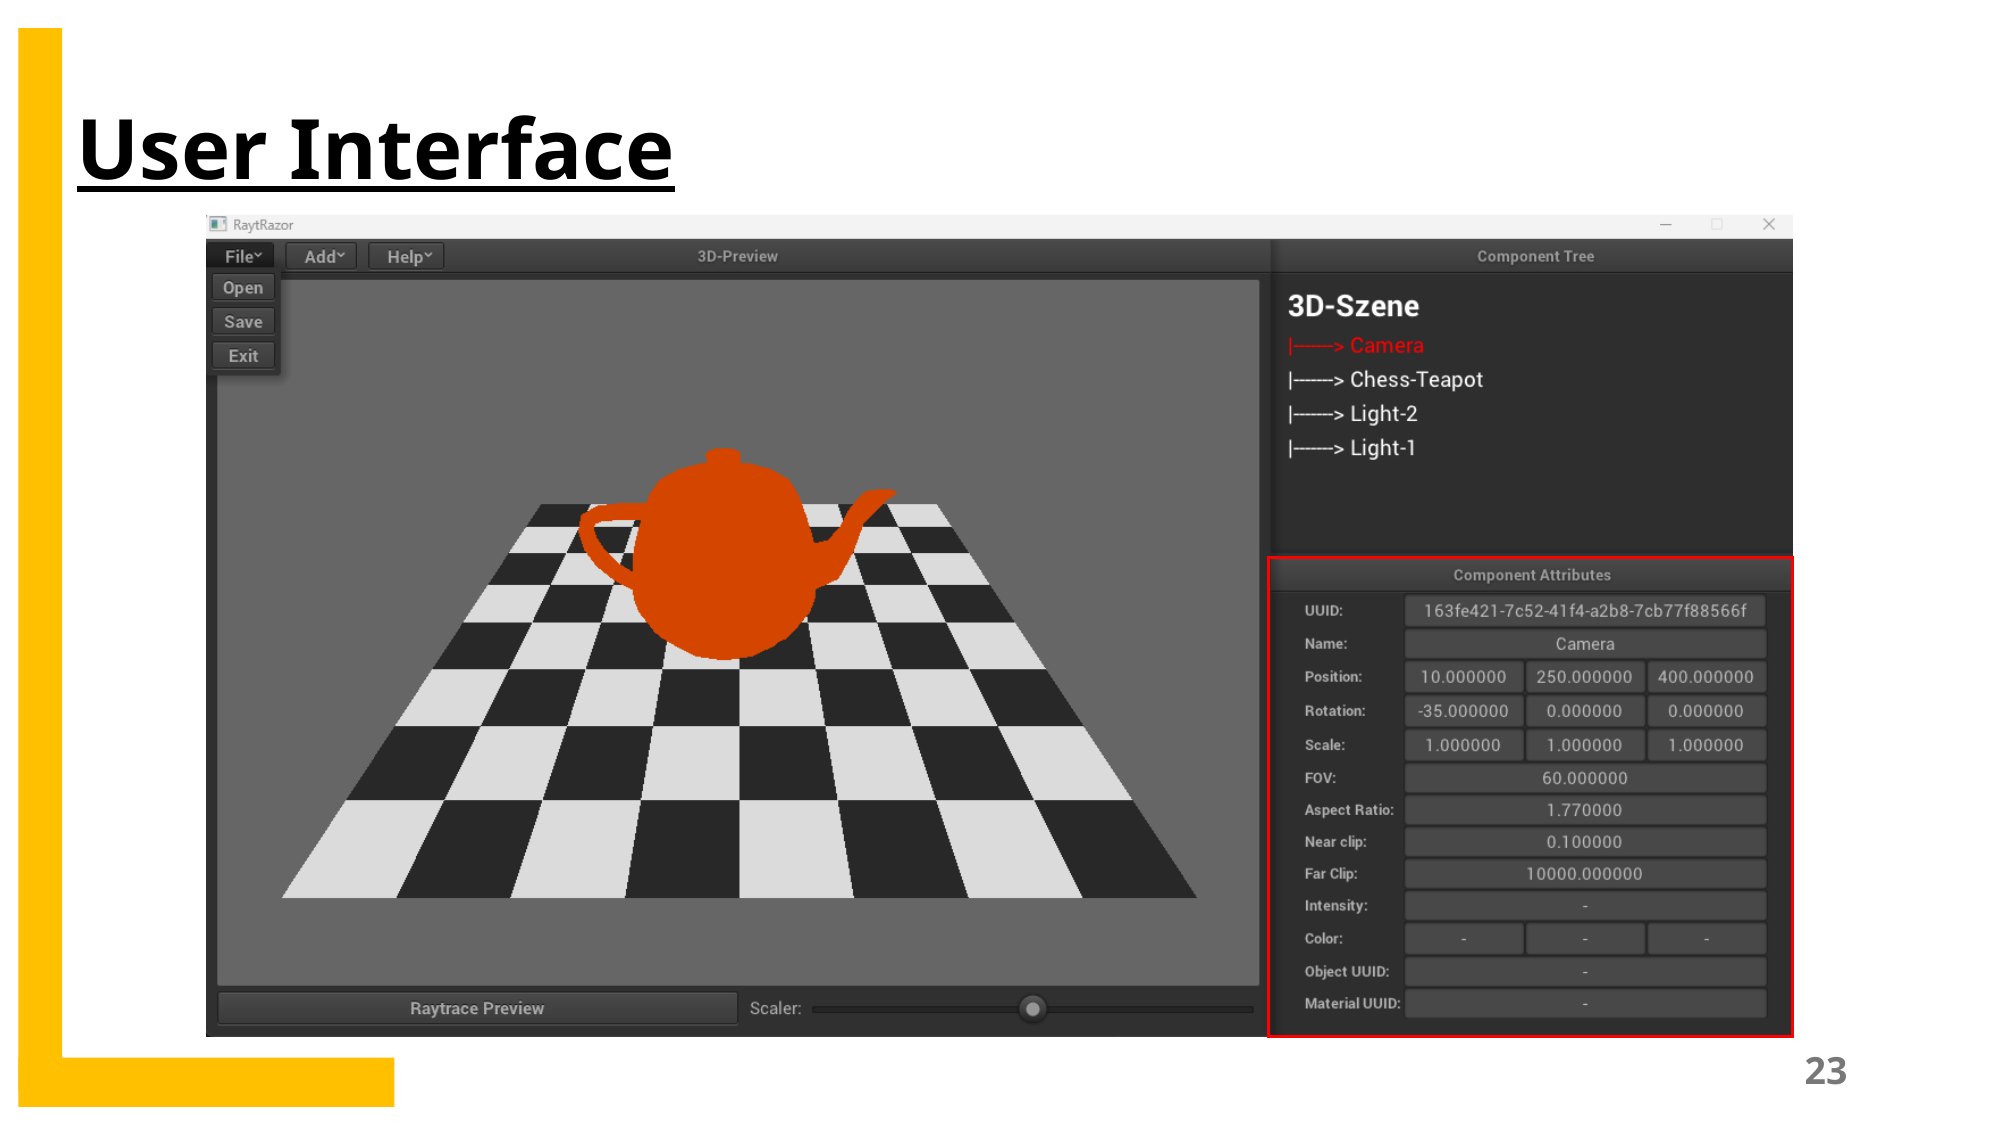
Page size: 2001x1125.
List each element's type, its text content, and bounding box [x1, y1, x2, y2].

picture [205, 215, 1794, 1037]
text_box [17, 1056, 396, 1108]
text_box User Interface [62, 88, 992, 204]
slide_number 23 [1412, 1042, 1863, 1103]
text_box [17, 26, 64, 1056]
